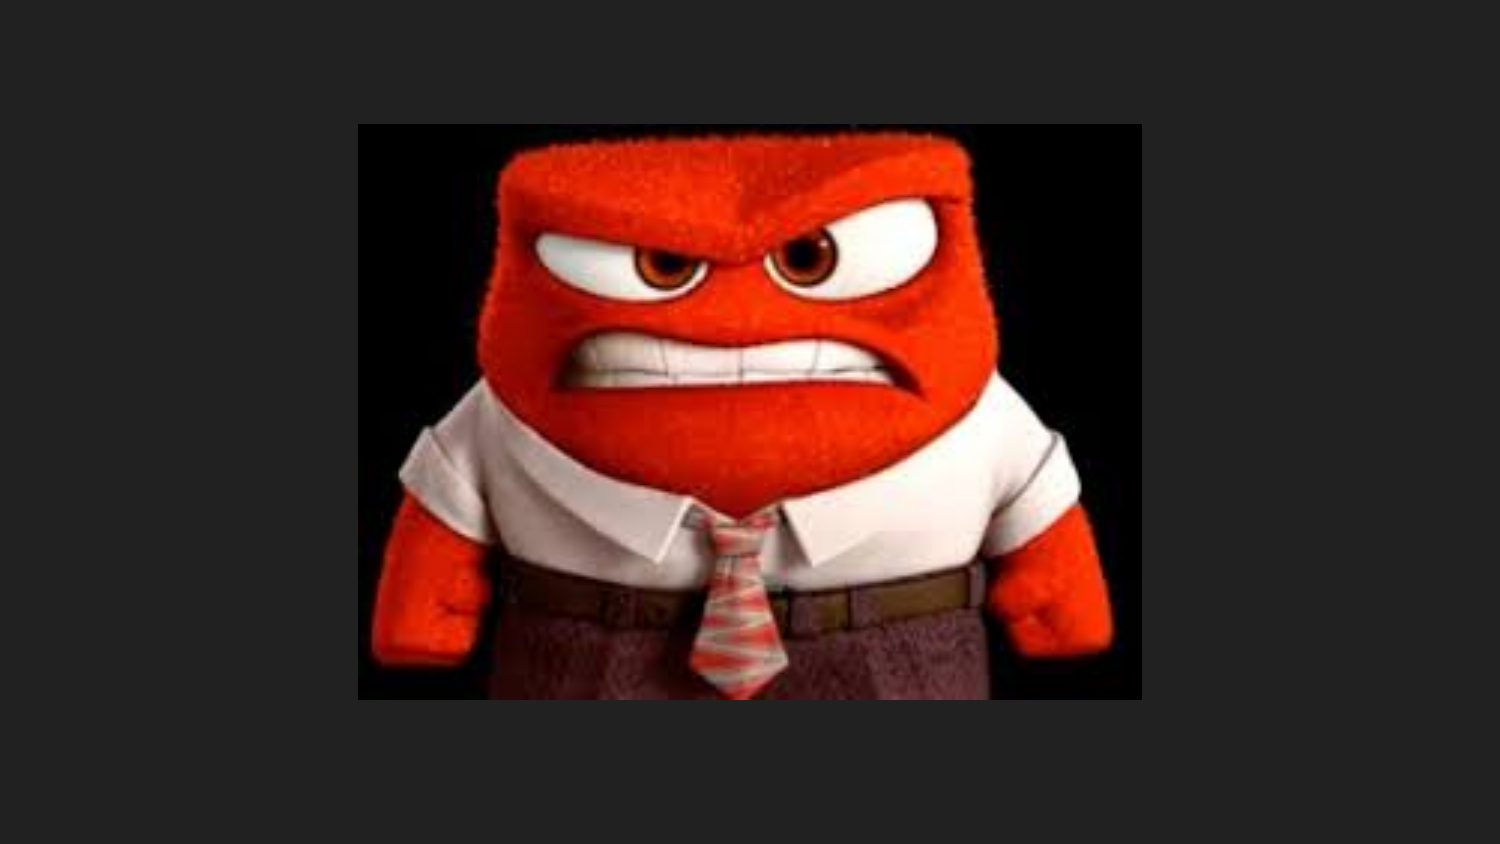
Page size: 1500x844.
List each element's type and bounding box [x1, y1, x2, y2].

picture [358, 124, 1142, 700]
